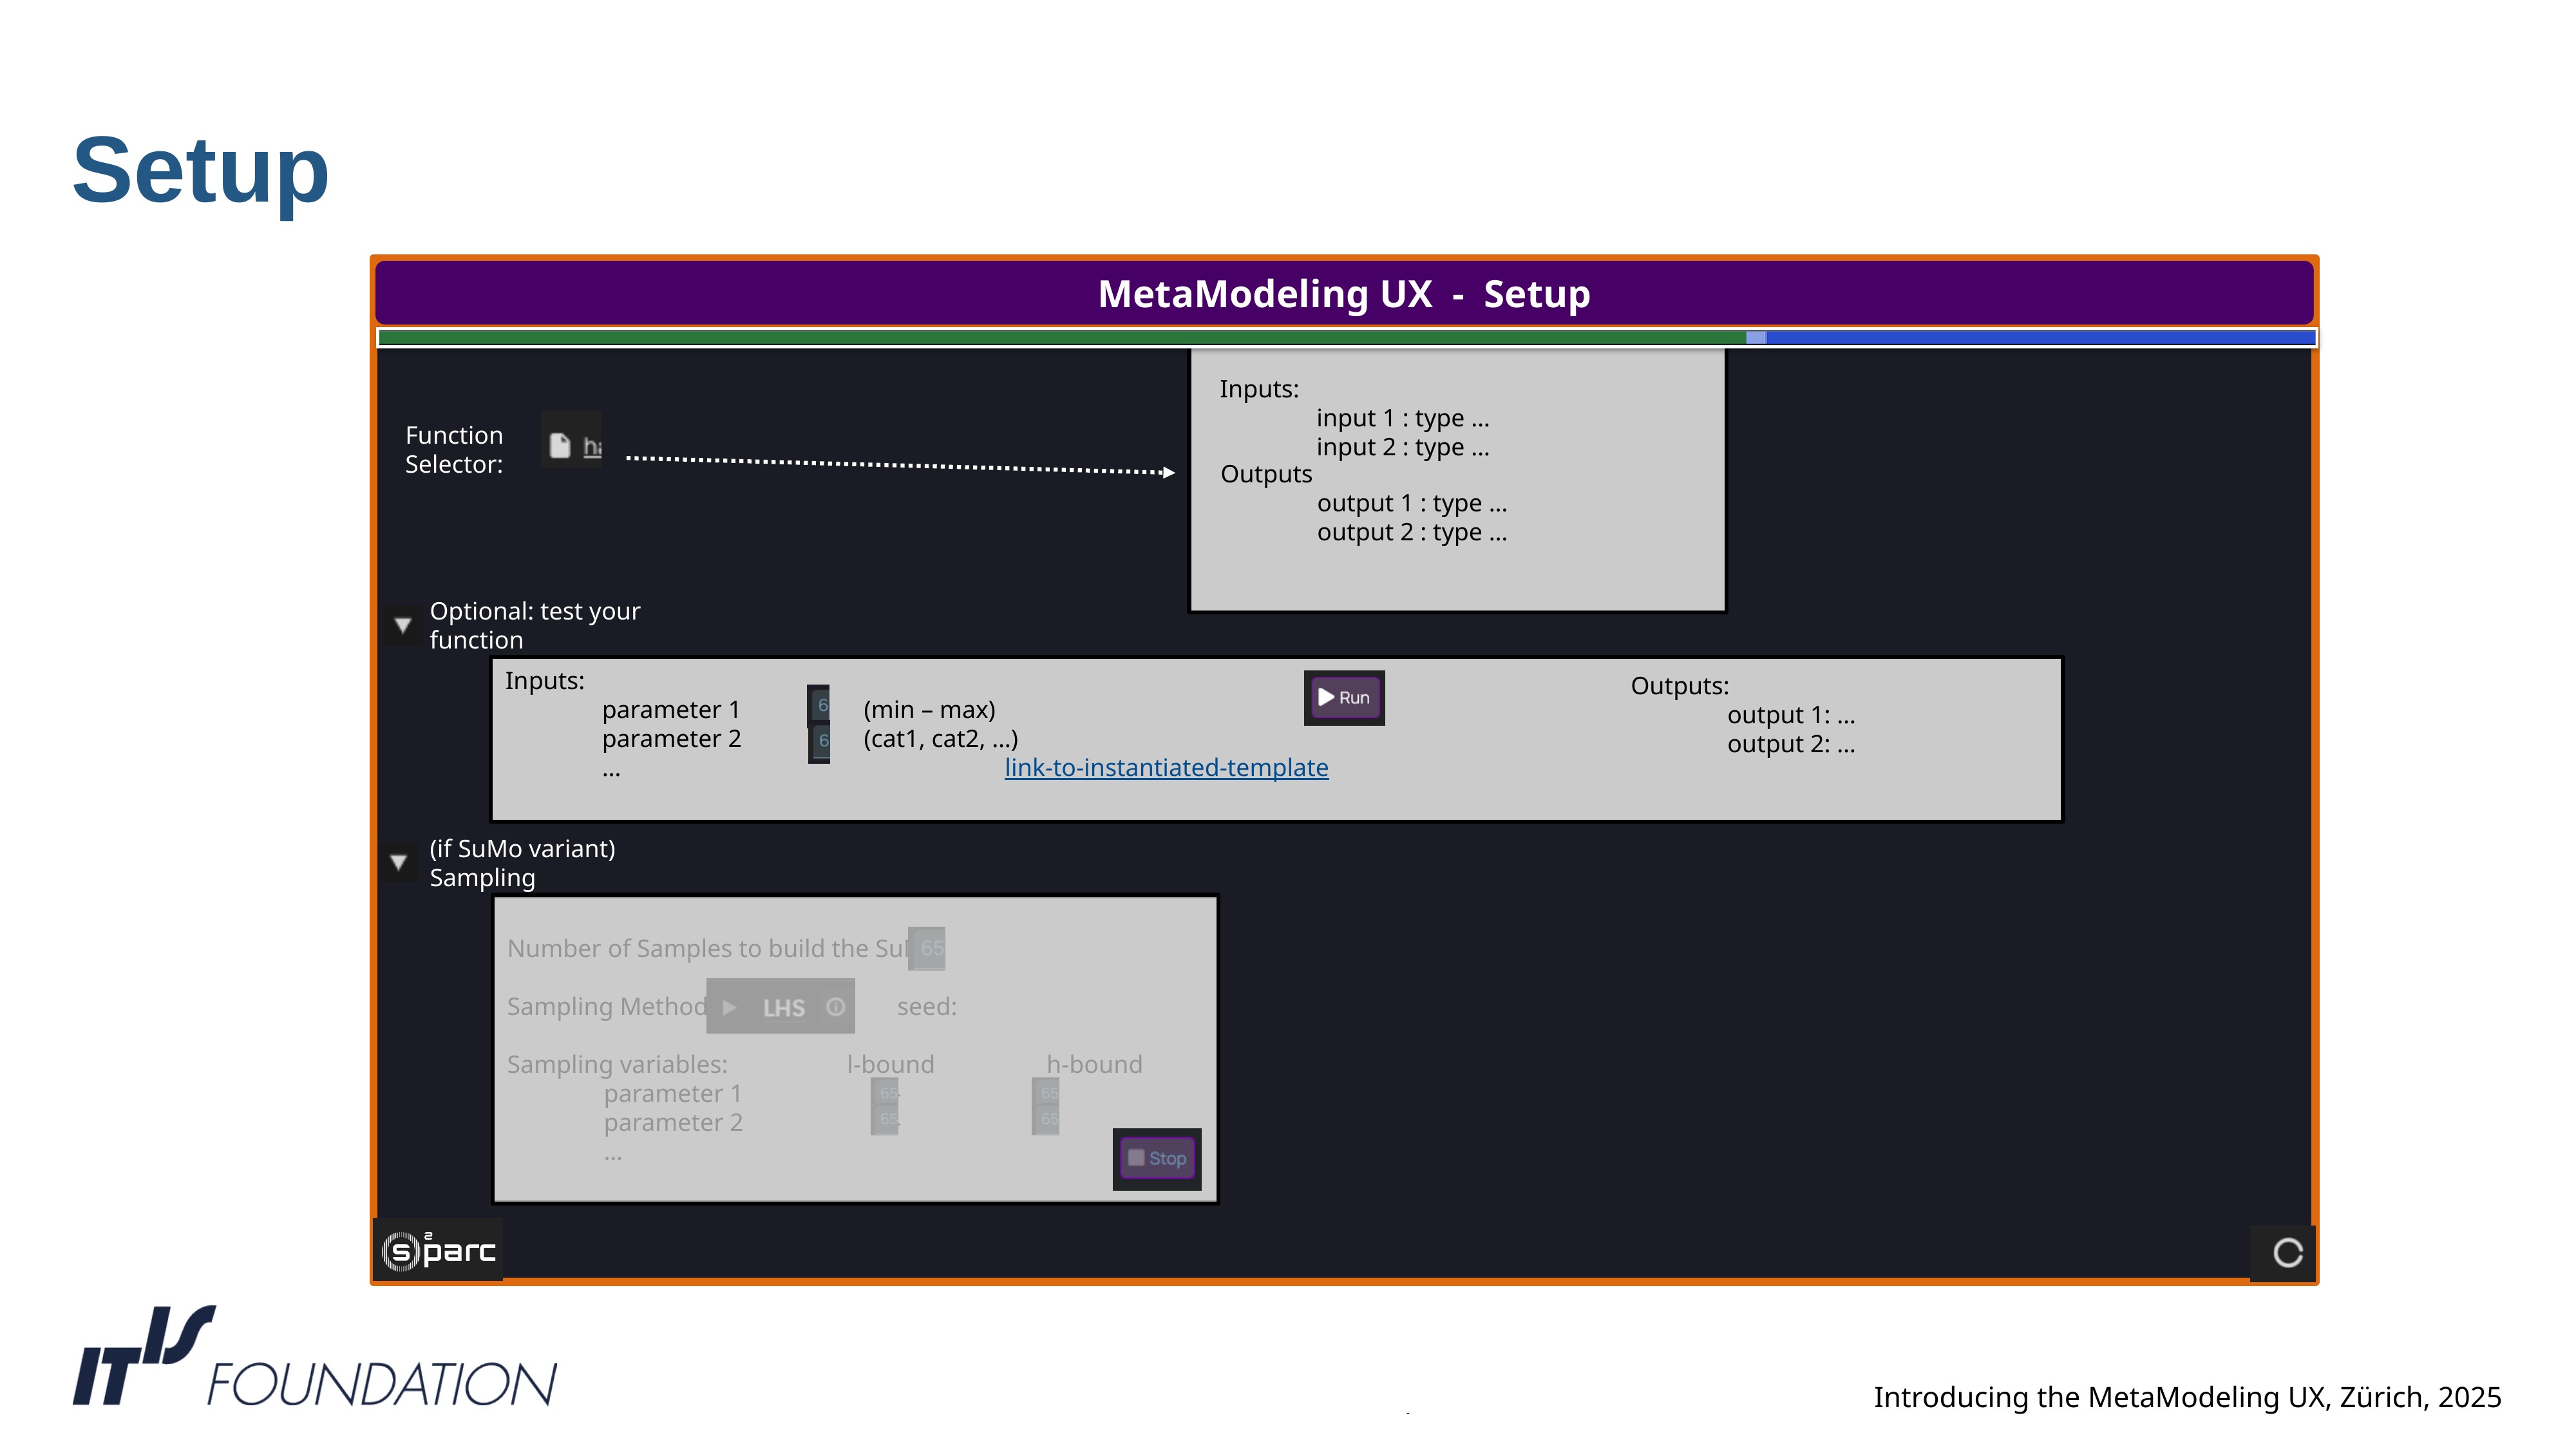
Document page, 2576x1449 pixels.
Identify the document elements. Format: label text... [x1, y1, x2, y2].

picture [1032, 1077, 1059, 1135]
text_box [1189, 360, 1727, 588]
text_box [706, 978, 855, 1034]
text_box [384, 601, 728, 649]
title Setup [62, 73, 2438, 231]
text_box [373, 258, 2316, 1283]
text_box Introducing the MetaModeling UX, Zürich, 2025 [1343, 1379, 2503, 1414]
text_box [490, 658, 2064, 821]
picture [379, 330, 2316, 346]
picture [1112, 1128, 1202, 1191]
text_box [379, 838, 728, 886]
picture [871, 1077, 898, 1135]
picture [73, 1305, 557, 1406]
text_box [626, 457, 1176, 473]
picture [541, 411, 602, 468]
picture [907, 927, 946, 971]
